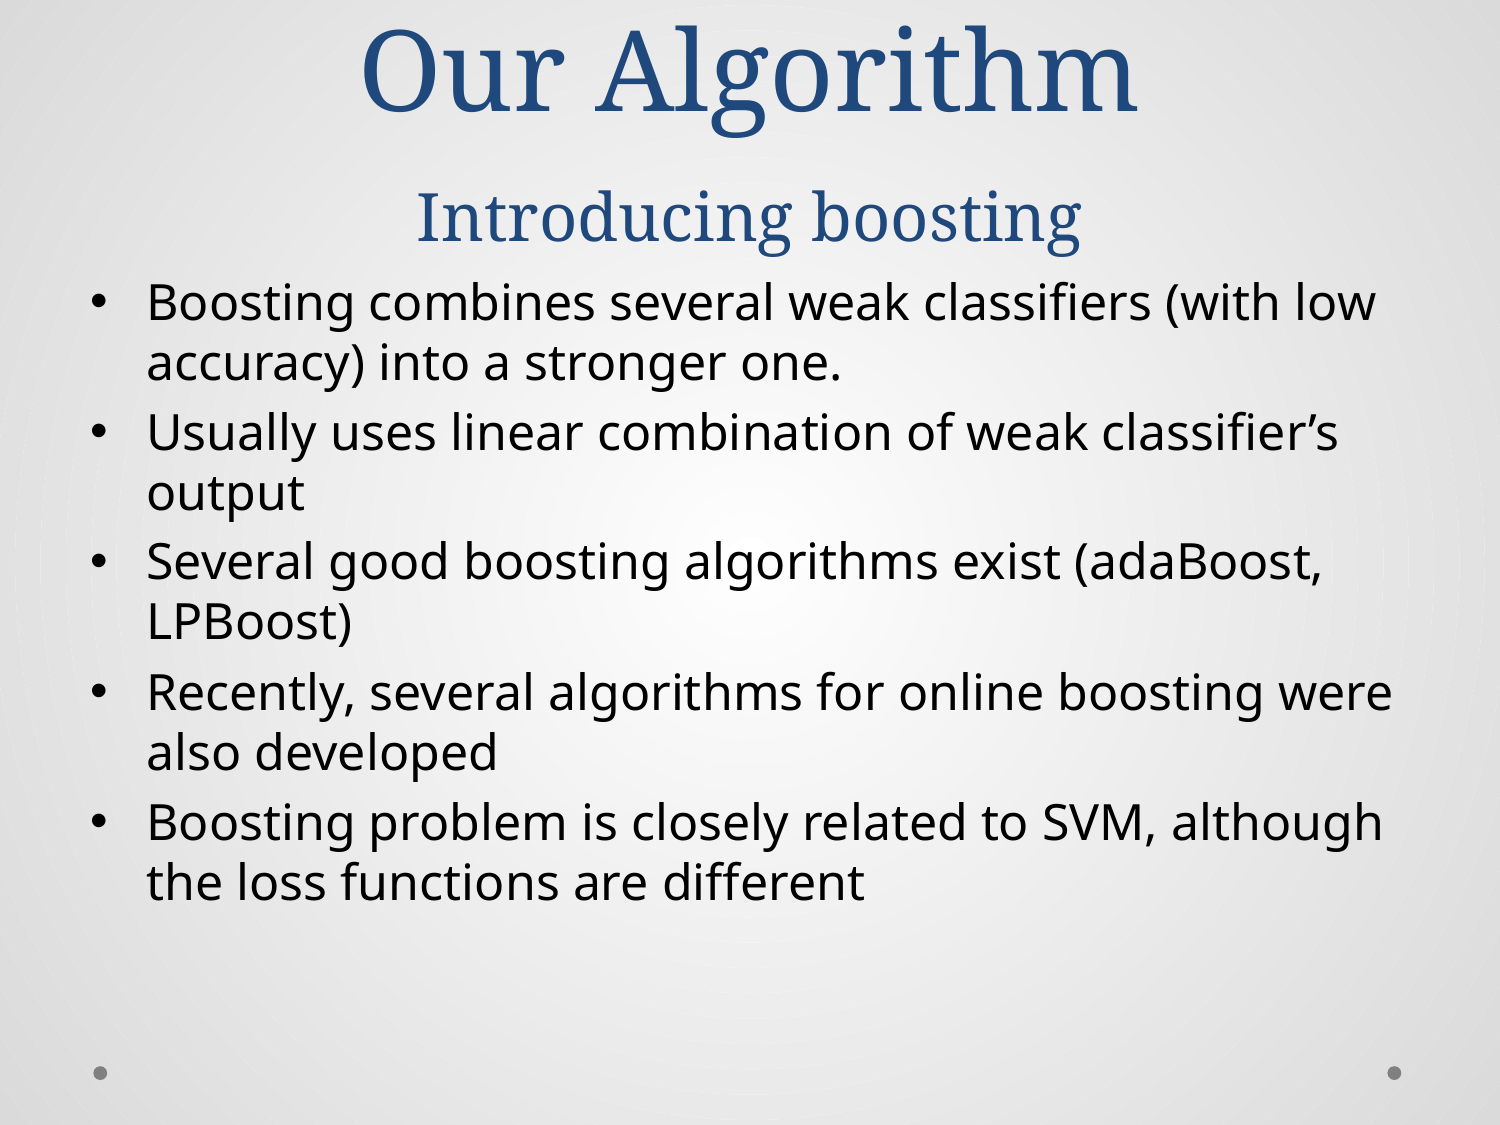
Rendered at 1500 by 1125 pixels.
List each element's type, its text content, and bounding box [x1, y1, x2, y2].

title Our Algorithm Introducing boosting [75, 0, 1425, 262]
list Boosting combines several weak classifiers (with low accuracy) into a stronger one. Usually uses linear combination of weak classifier’s output Several good boosting algorithms exist (adaBoost, LPBoost) Recently, several algorithms for online boosting were also developed Boosting problem is closely related to SVM, although the loss functions are different [75, 262, 1425, 1005]
